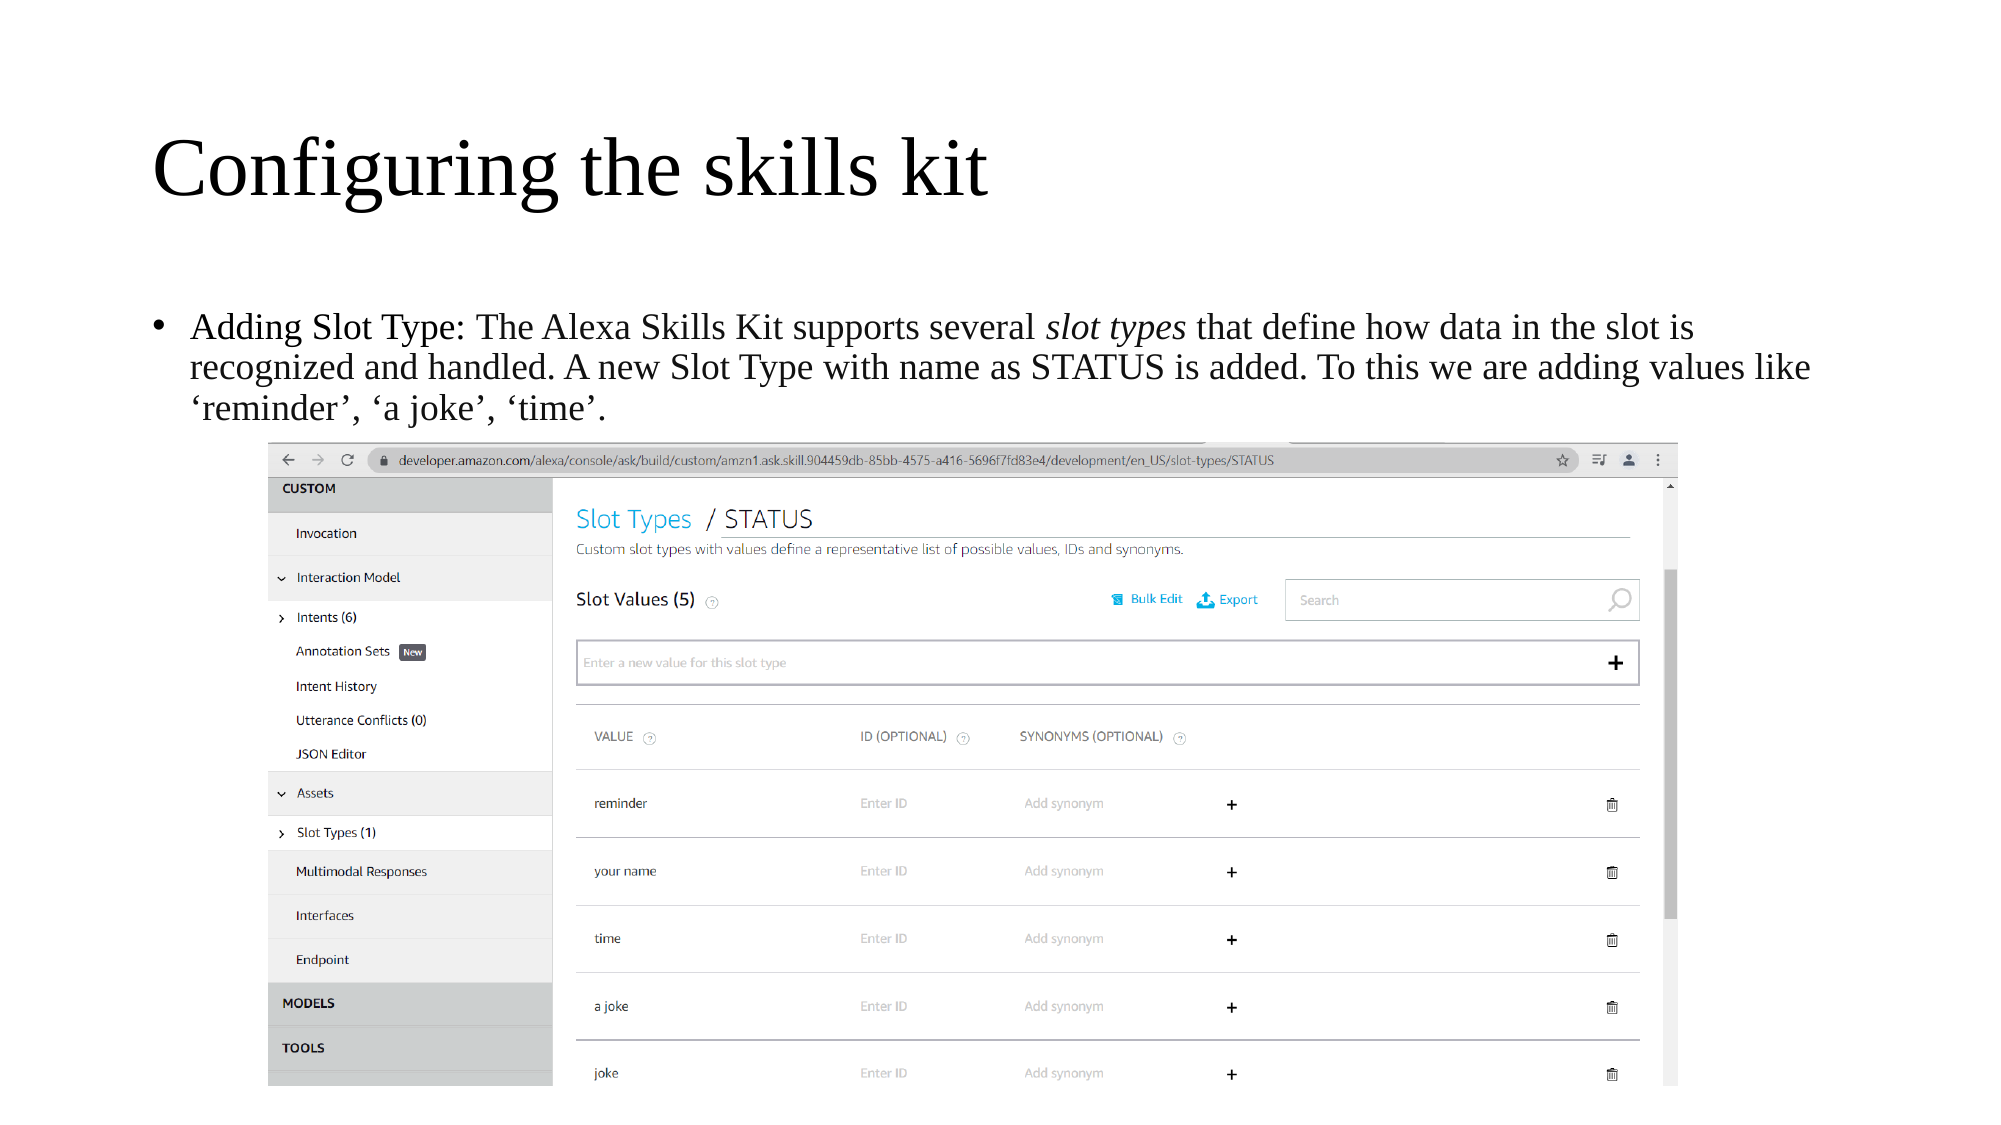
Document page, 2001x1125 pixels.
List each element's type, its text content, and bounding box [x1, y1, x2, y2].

title Configuring the skills kit [137, 59, 1863, 278]
list Adding Slot Type: The Alexa Skills Kit supports several slot types that define how data in the slot is recognized and handled. A new Slot Type with name as STATUS is added. To this we are adding values like ‘reminder’, ‘a joke’, ‘time’. [137, 299, 1863, 1014]
picture [268, 442, 1678, 1086]
